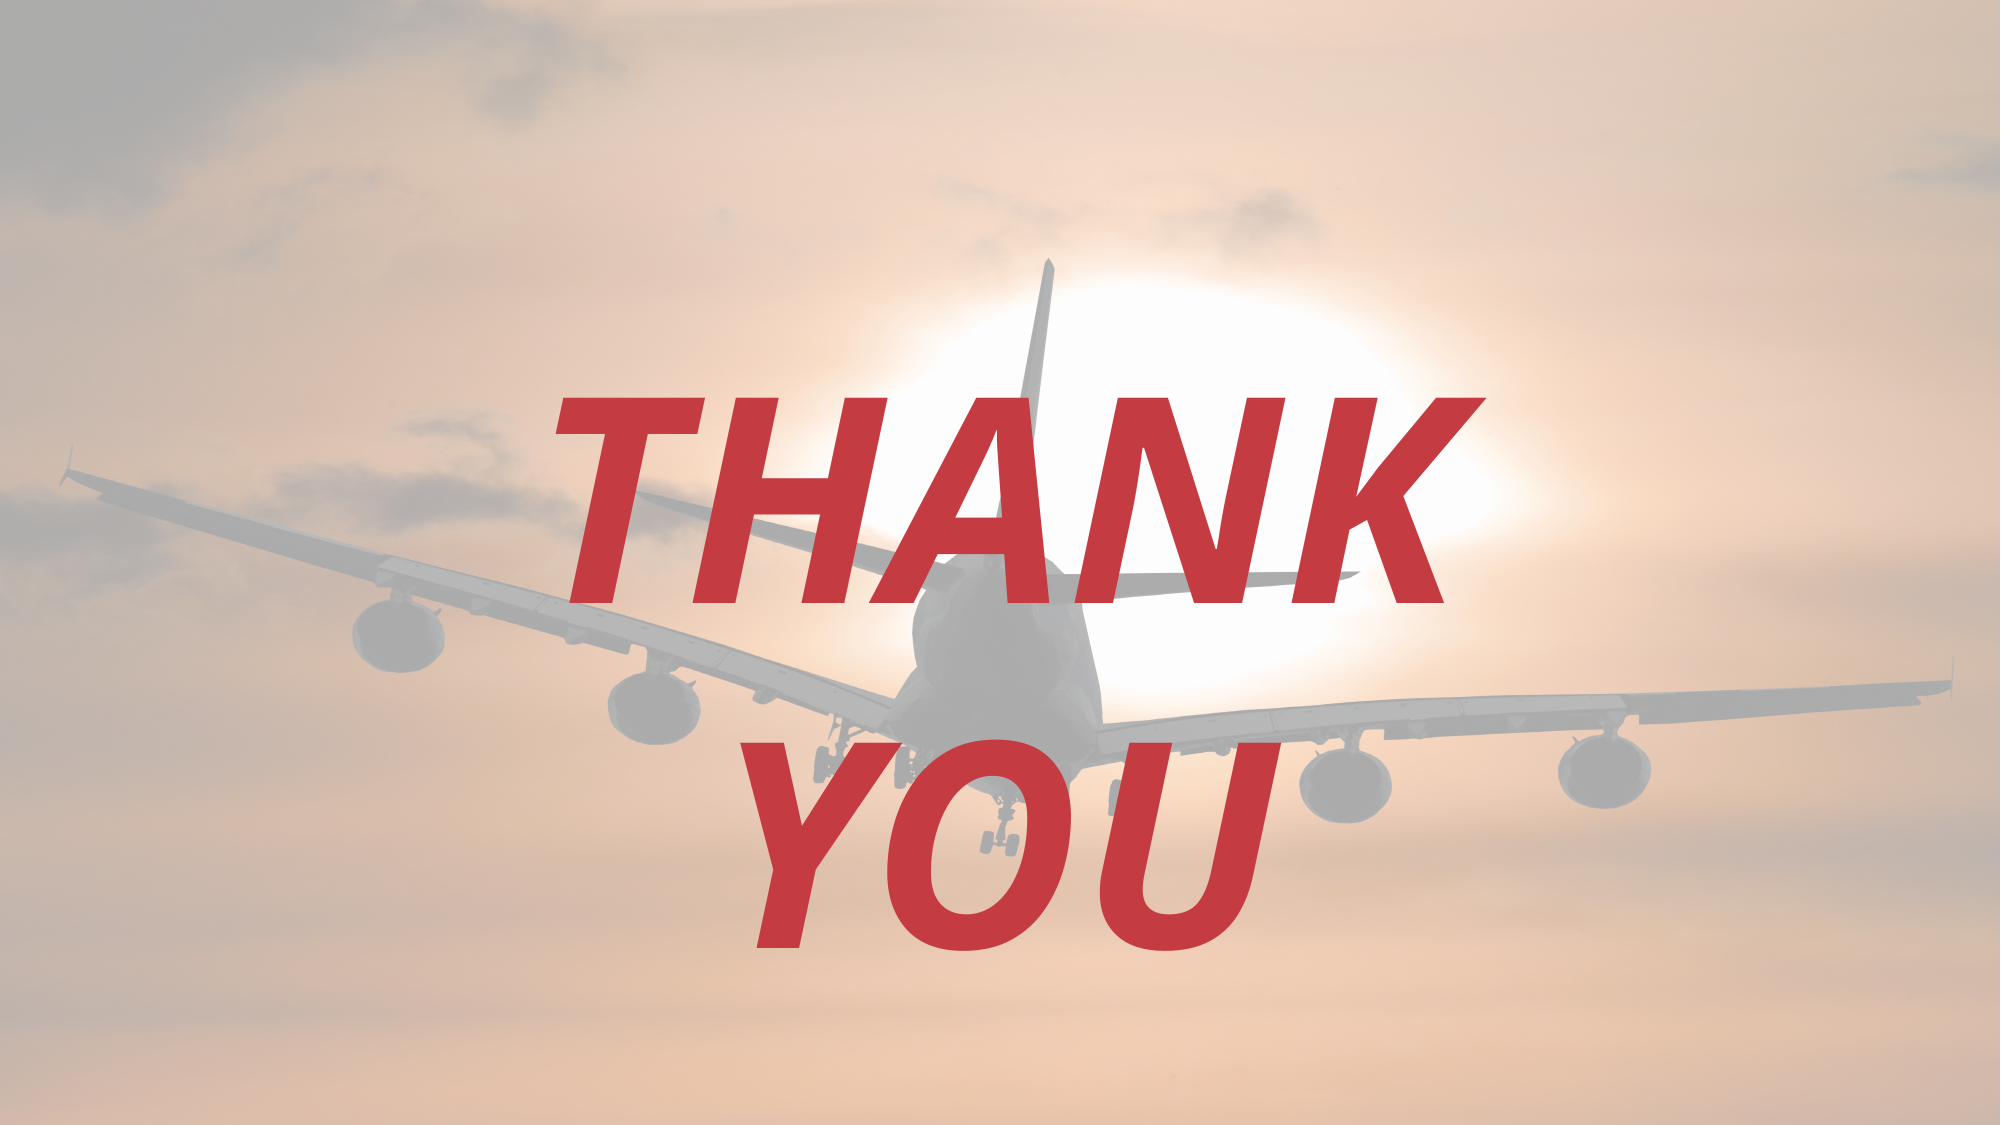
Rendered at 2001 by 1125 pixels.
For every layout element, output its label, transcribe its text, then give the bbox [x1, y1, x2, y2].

text_box THANK YOU [341, 308, 1653, 1014]
